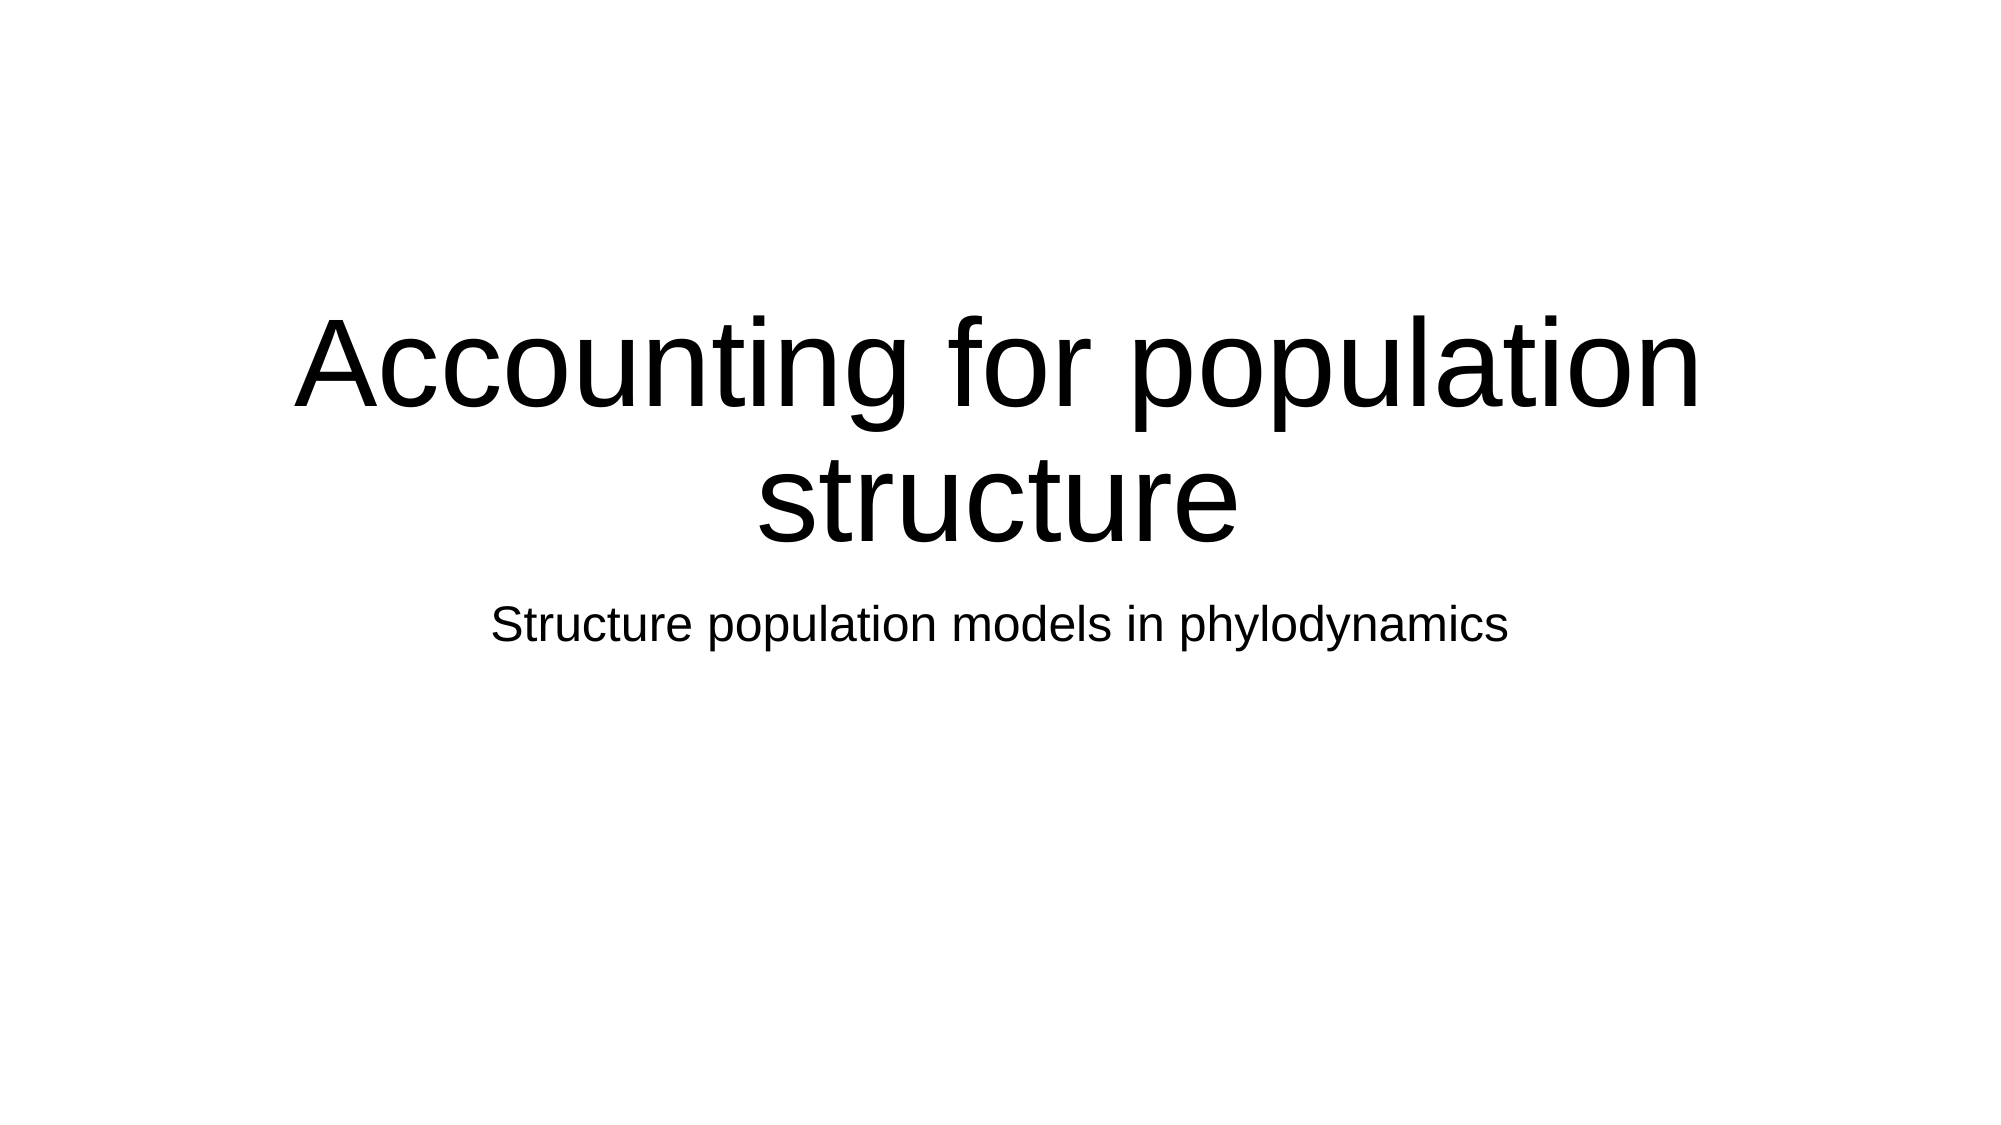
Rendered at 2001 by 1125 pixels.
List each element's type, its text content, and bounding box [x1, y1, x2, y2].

title Accounting for population structure [249, 184, 1750, 576]
subtitle Structure population models in phylodynamics [249, 590, 1750, 863]
